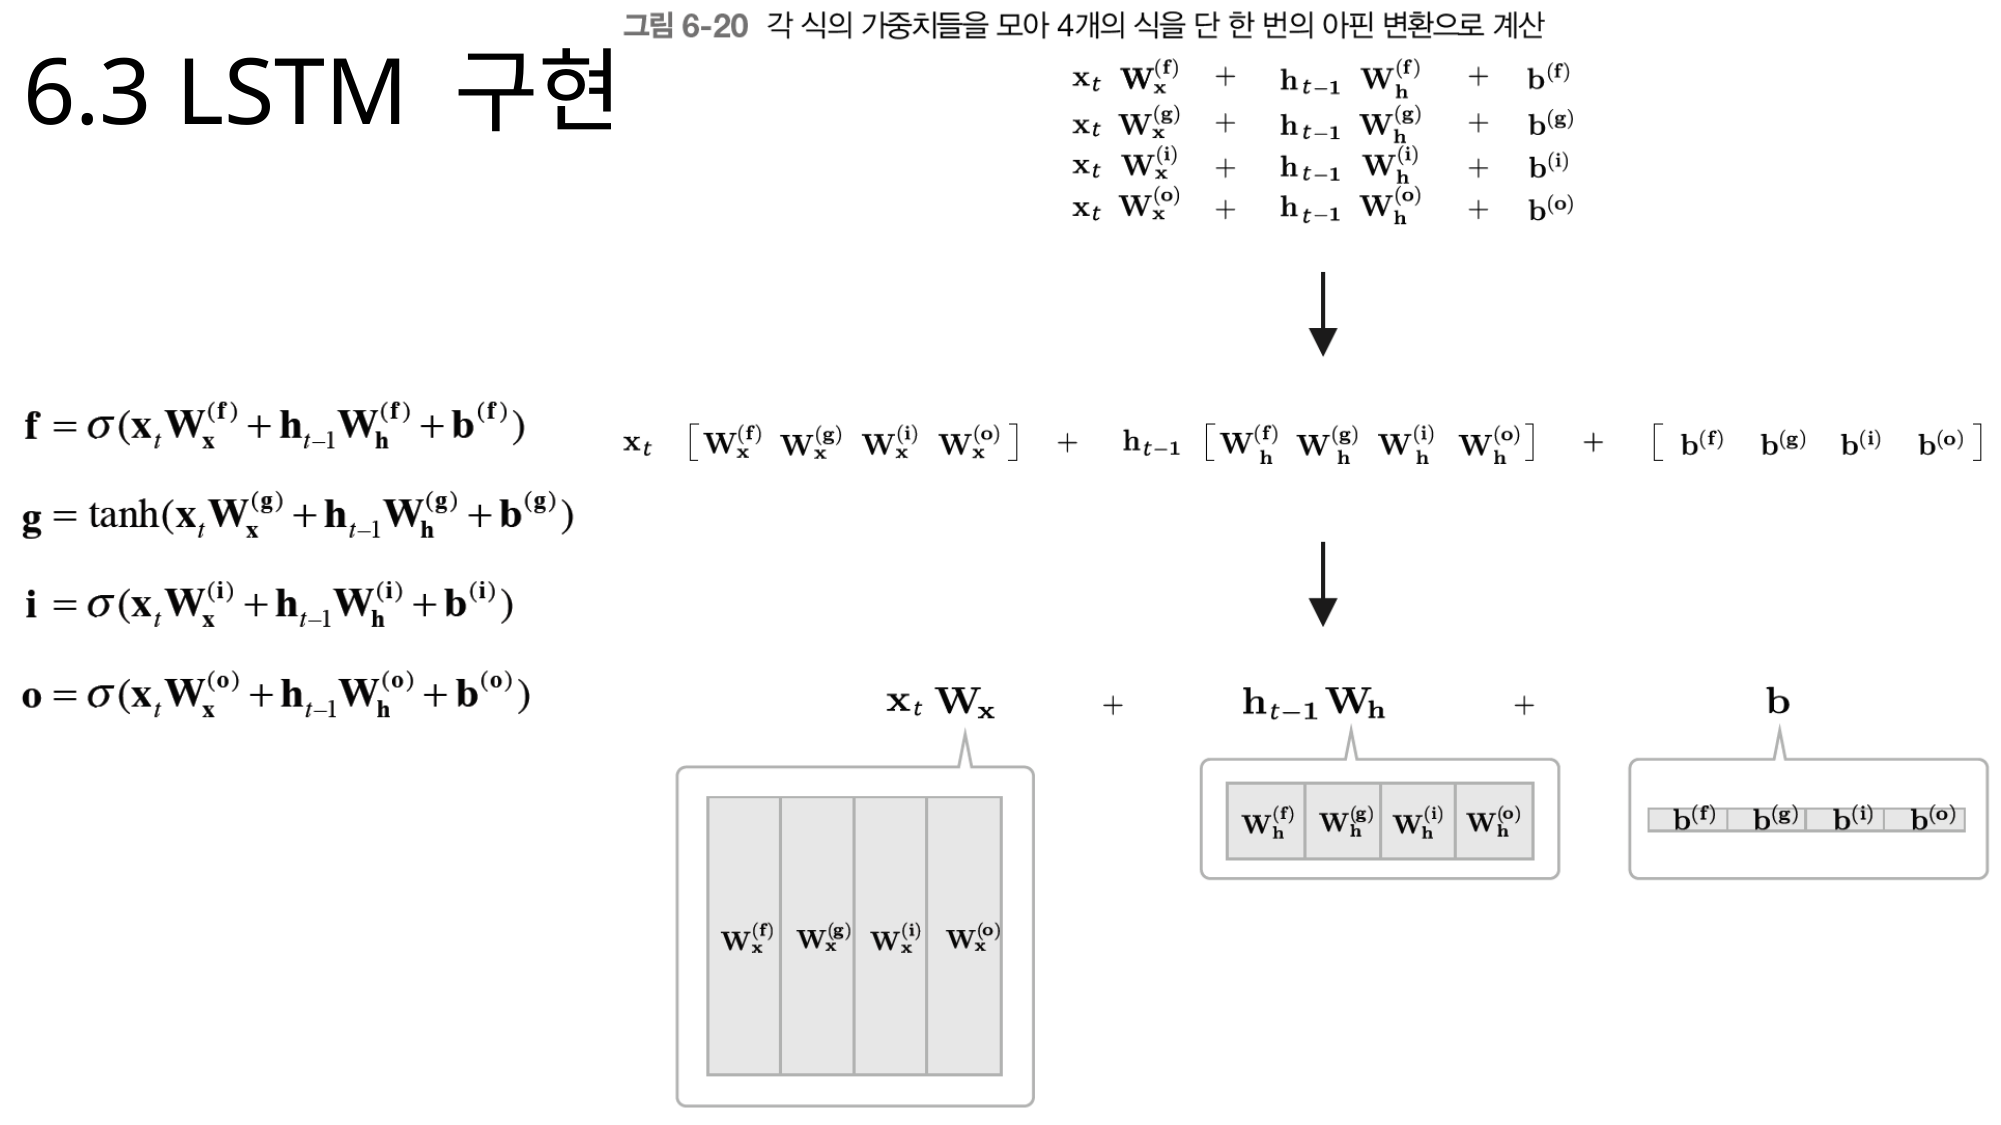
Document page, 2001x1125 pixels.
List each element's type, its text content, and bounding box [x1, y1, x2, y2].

picture [7, 390, 583, 730]
title 6.3 LSTM 구현 [8, 0, 611, 204]
picture [611, 0, 2000, 1120]
